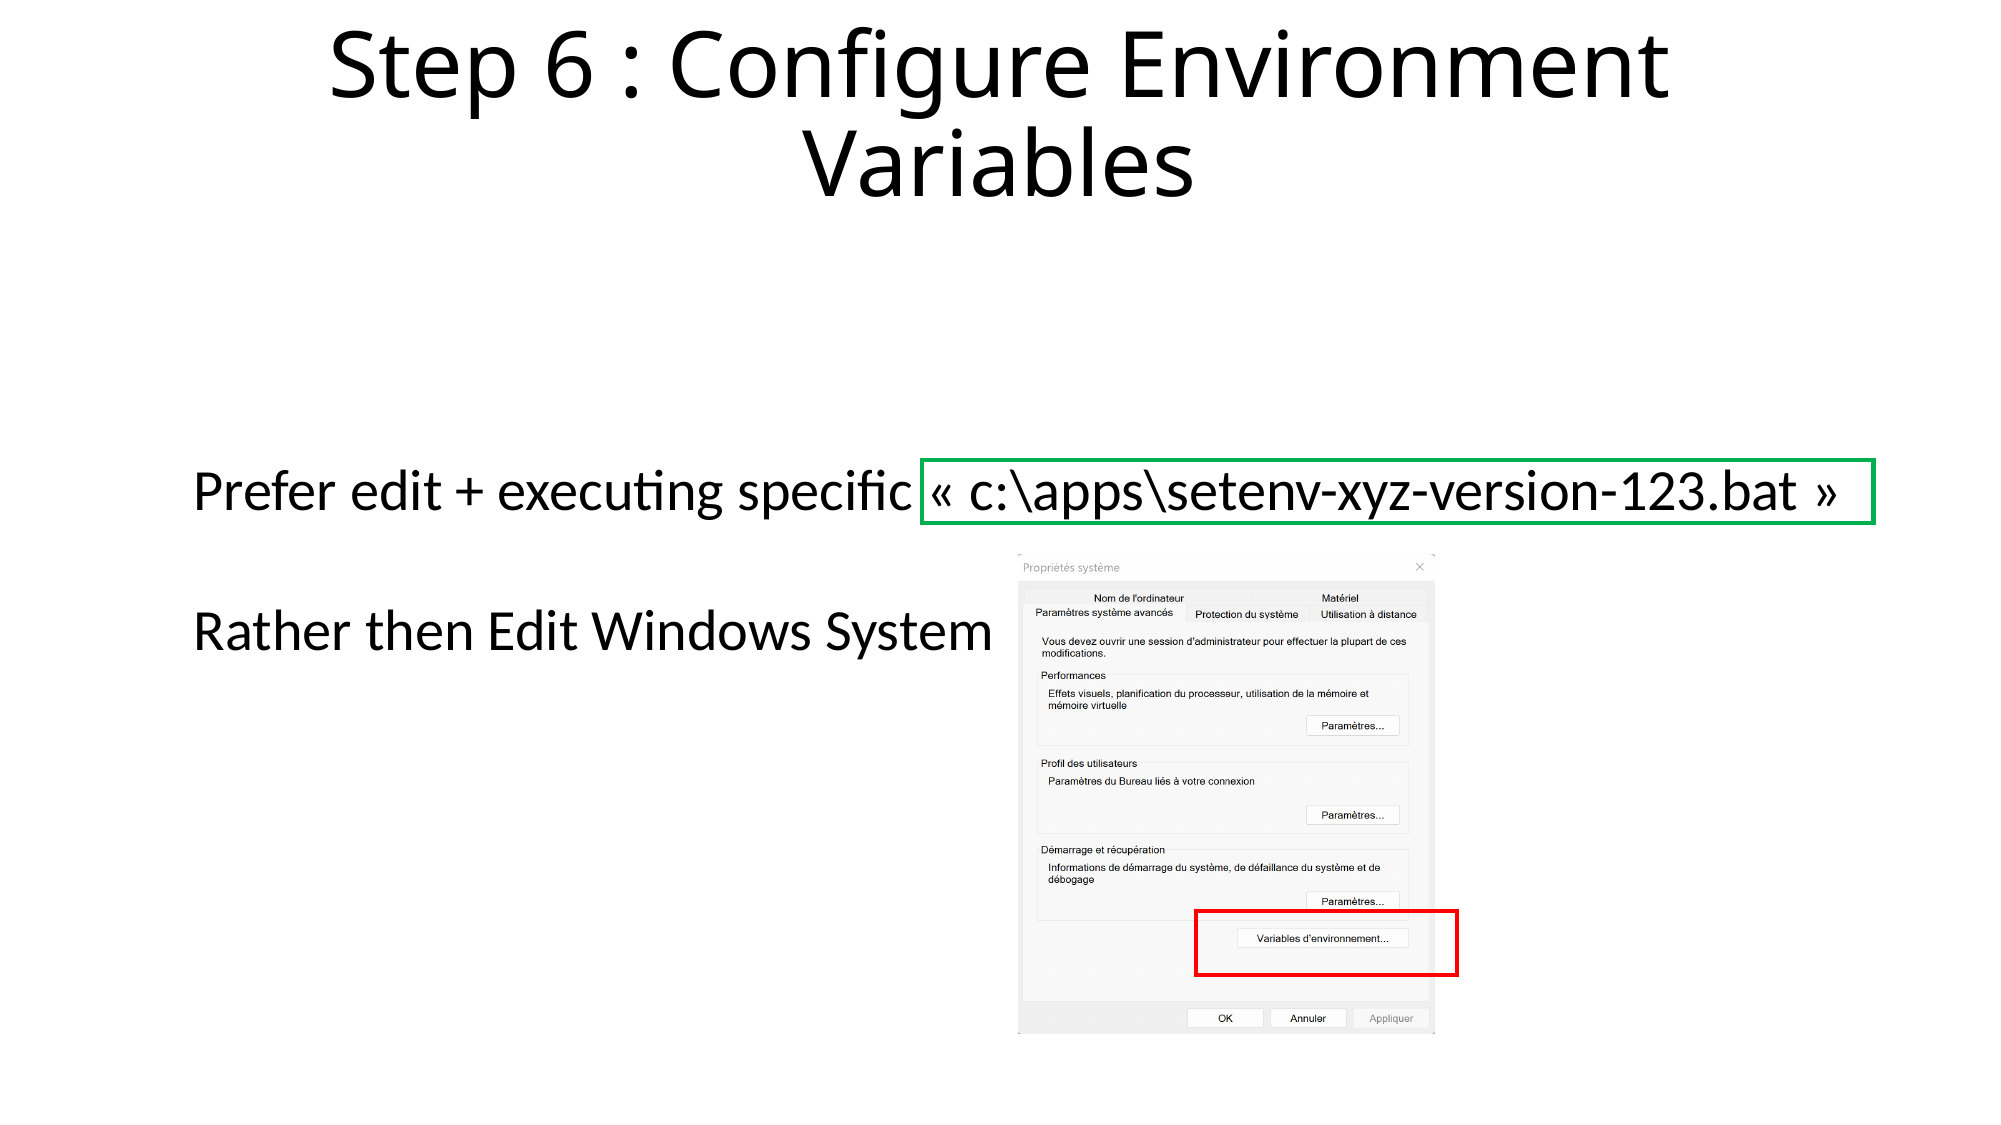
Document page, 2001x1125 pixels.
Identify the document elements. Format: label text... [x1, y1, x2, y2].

text_box [921, 459, 1875, 524]
text_box [1435, 910, 1458, 976]
title Step 6 : Configure Environment Variables [137, 49, 1863, 185]
picture [1018, 554, 1435, 1035]
text_box Prefer edit + executing specific « c:\apps\setenv-xyz-version-123.bat » Rather then Edit Windows System [178, 444, 1857, 670]
